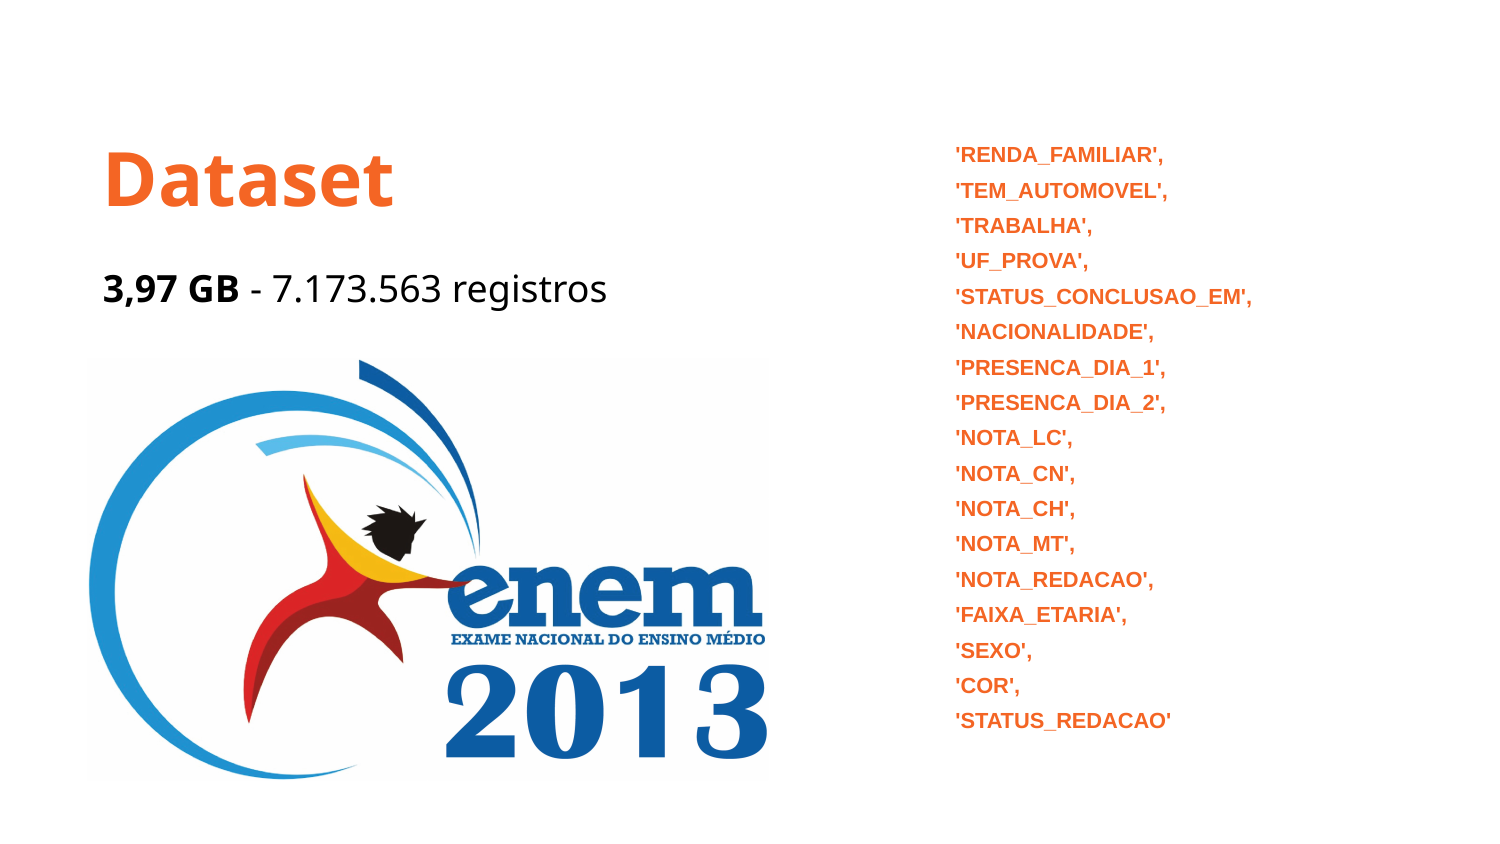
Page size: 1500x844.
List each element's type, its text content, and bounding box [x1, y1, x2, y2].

picture [87, 357, 769, 782]
text_box 'RENDA_FAMILIAR', 'TEM_AUTOMOVEL', 'TRABALHA', 'UF_PROVA', 'STATUS_CONCLUSAO_EM', 'NACIONALIDADE', 'PRESENCA_DIA_1', 'PRESENCA_DIA_2', 'NOTA_LC', 'NOTA_CN', 'NOTA_CH', 'NOTA_MT', 'NOTA_REDACAO', 'FAIXA_ETARIA', 'SEXO', 'COR', 'STATUS_REDACAO' [940, 116, 1476, 749]
title 3,97 GB - 7.173.563 registros [87, 242, 940, 746]
title Dataset [87, 116, 940, 242]
